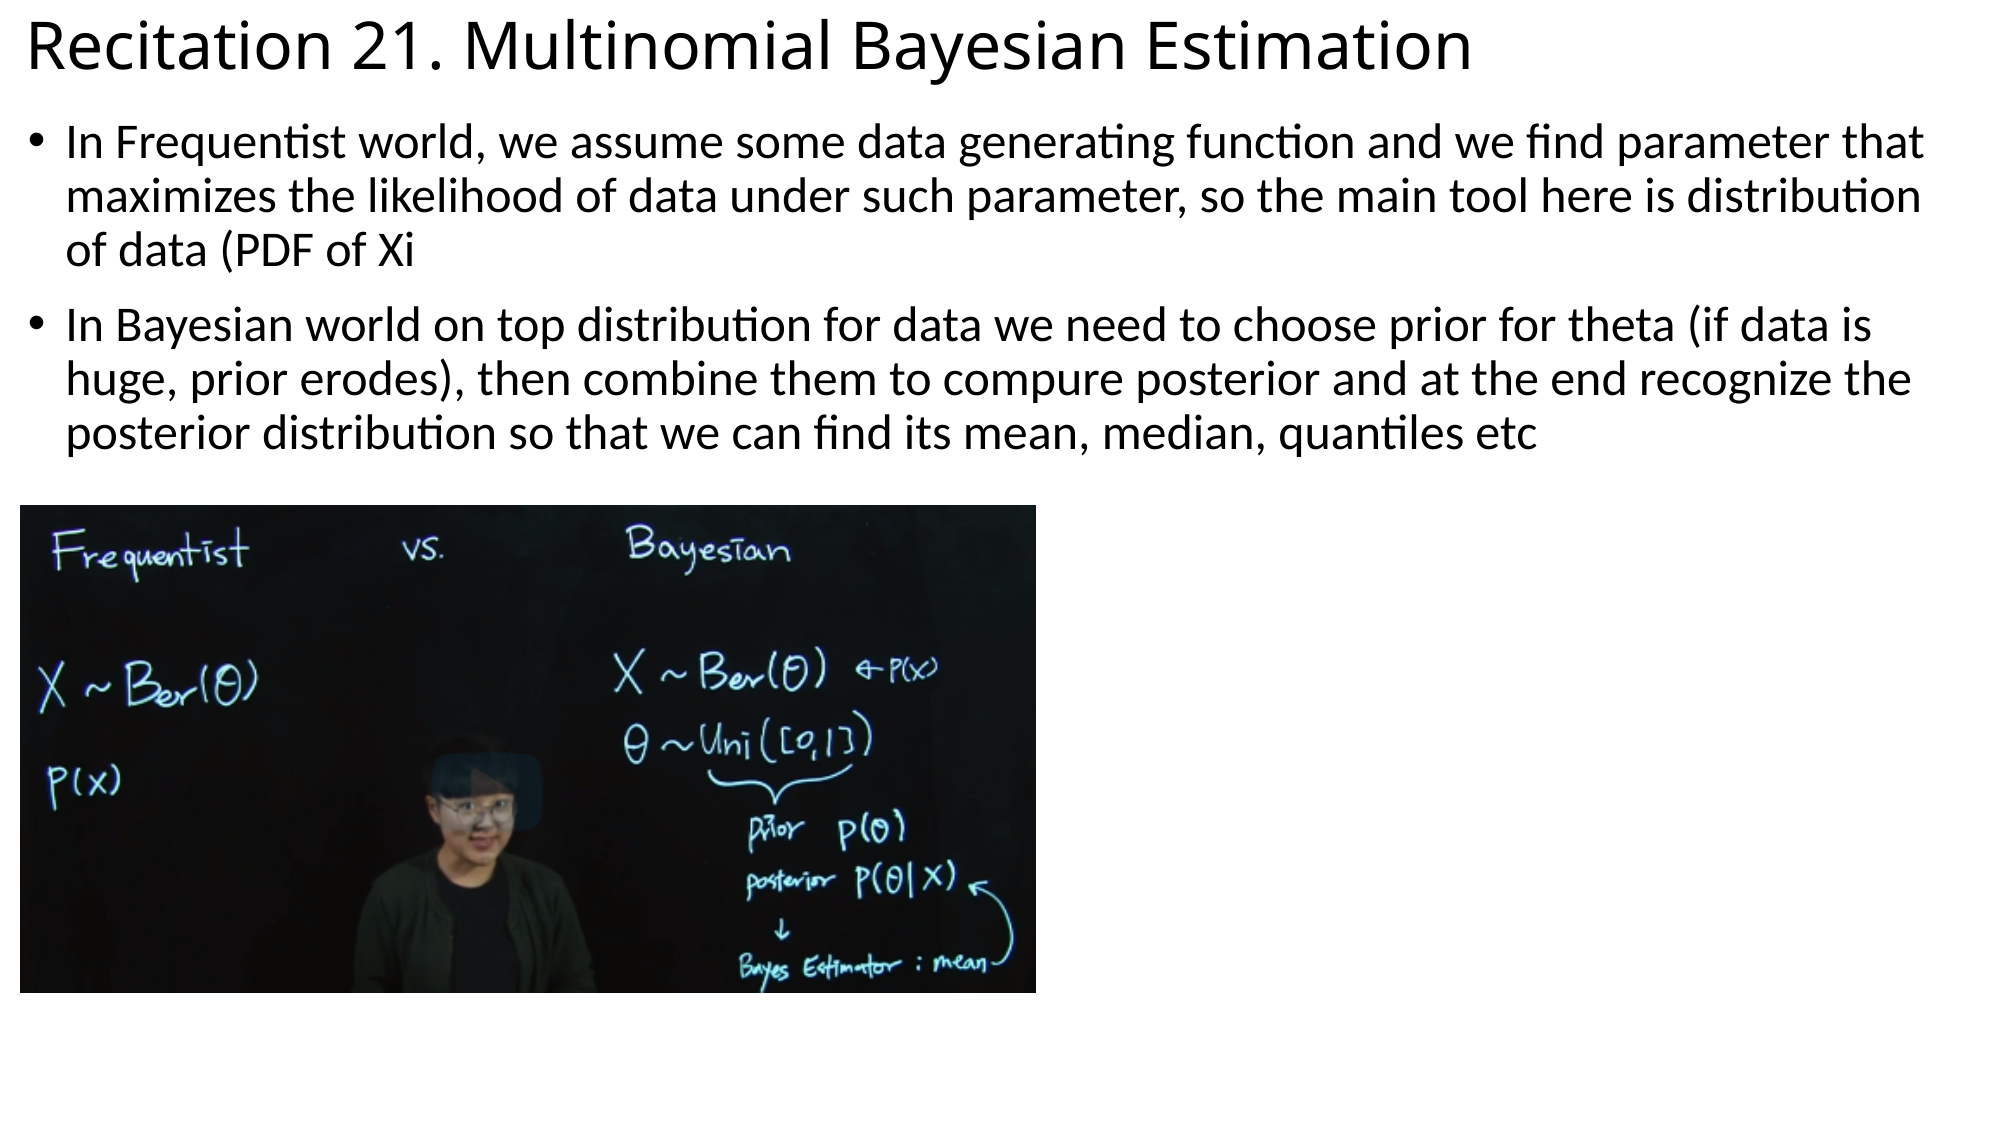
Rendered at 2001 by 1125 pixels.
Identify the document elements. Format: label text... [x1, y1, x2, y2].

title Recitation 21. Multinomial Bayesian Estimation [10, 4, 1974, 93]
picture [20, 505, 1036, 993]
list In Frequentist world, we assume some data generating function and we find parameter that maximizes the likelihood of data under such parameter, so the main tool here is distribution of data (PDF of Xi In Bayesian world on top distribution for data we need to choose prior for theta (if data is huge, prior erodes), then combine them to compure posterior and at the end recognize the posterior distribution so that we can find its mean, median, quantiles etc [12, 107, 1983, 1108]
